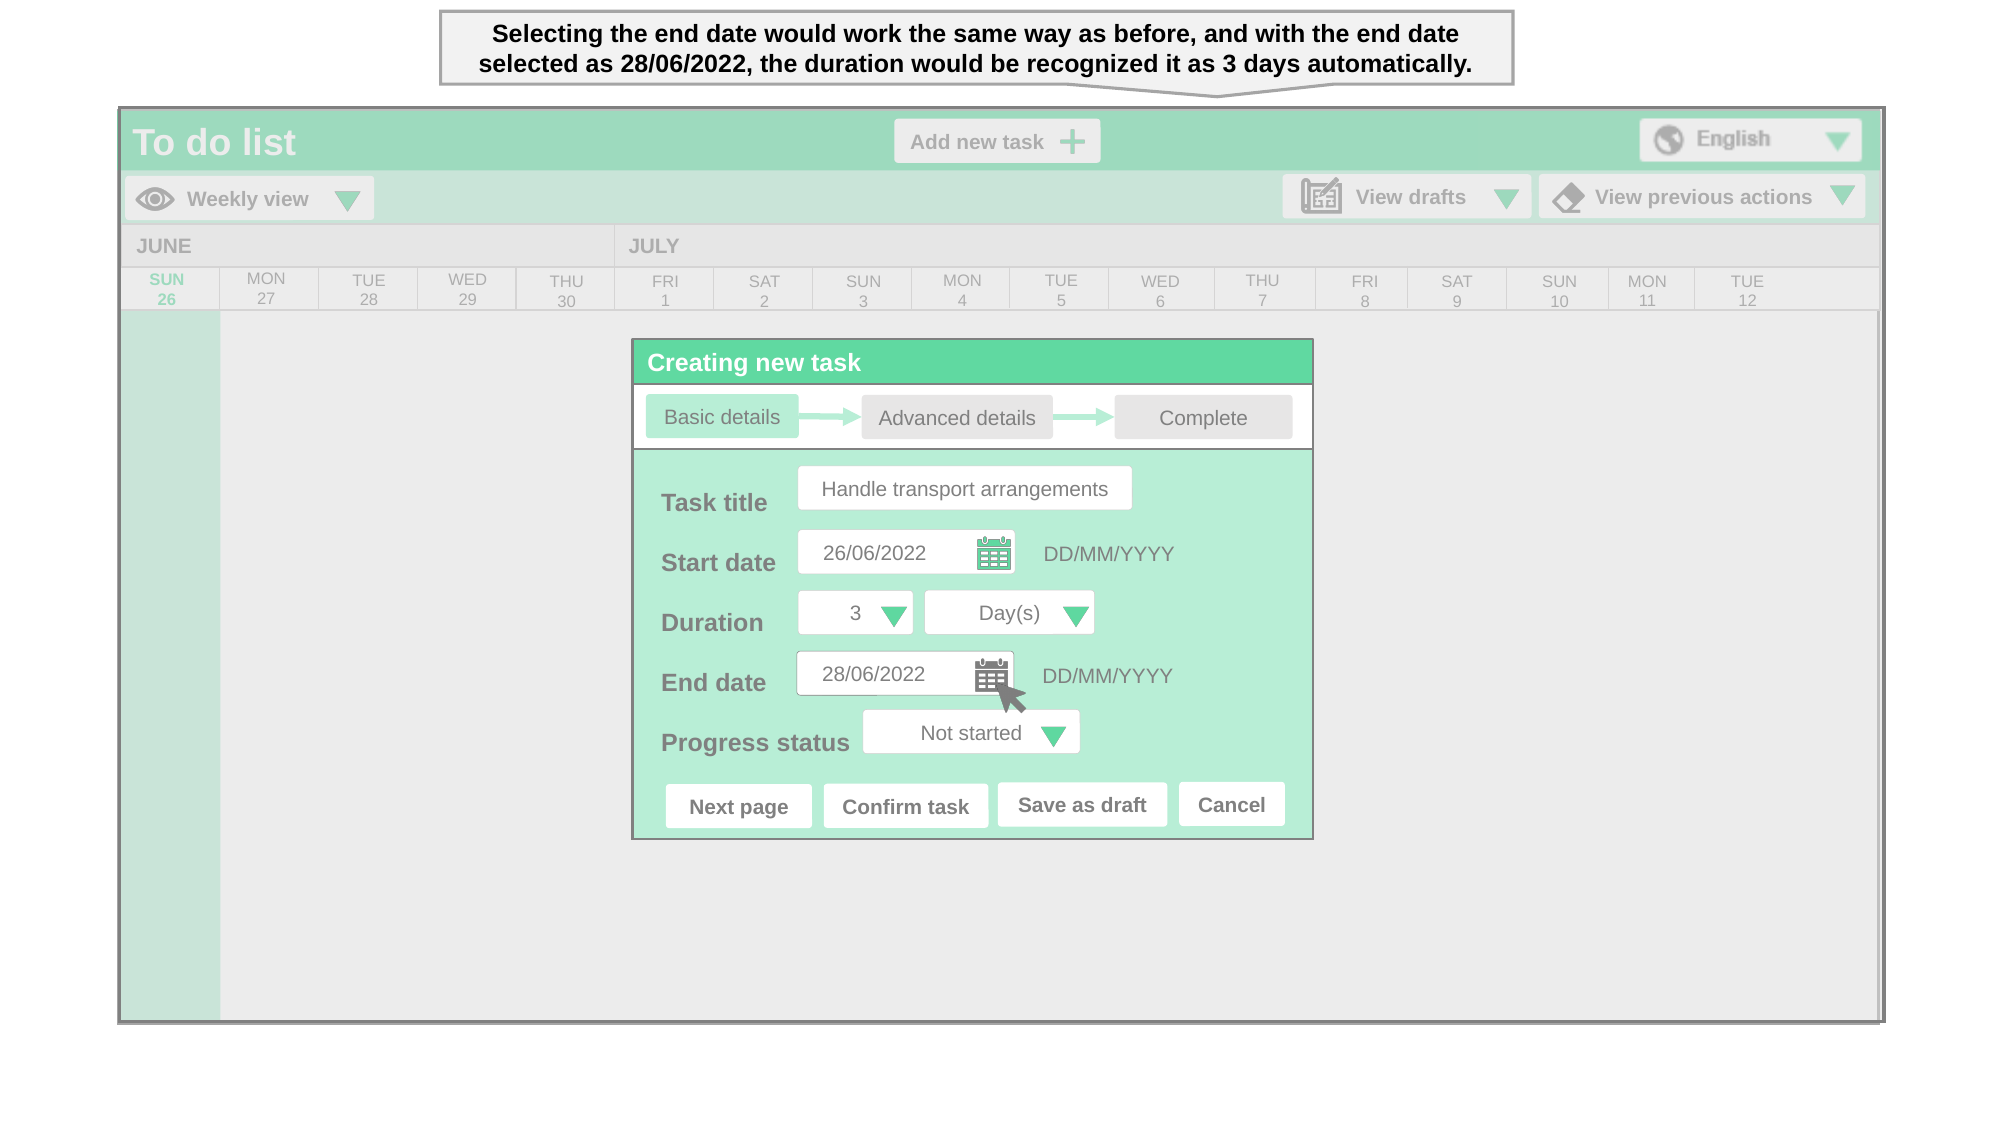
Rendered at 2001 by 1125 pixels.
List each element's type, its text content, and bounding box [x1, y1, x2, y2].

picture [1477, 113, 1872, 170]
text_box Selecting the end date would work the same way as before, and with the end date selected as 28/06/2022, the duration would be recognized it as 3 days automatically. [439, 10, 1515, 98]
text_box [119, 107, 1885, 1022]
